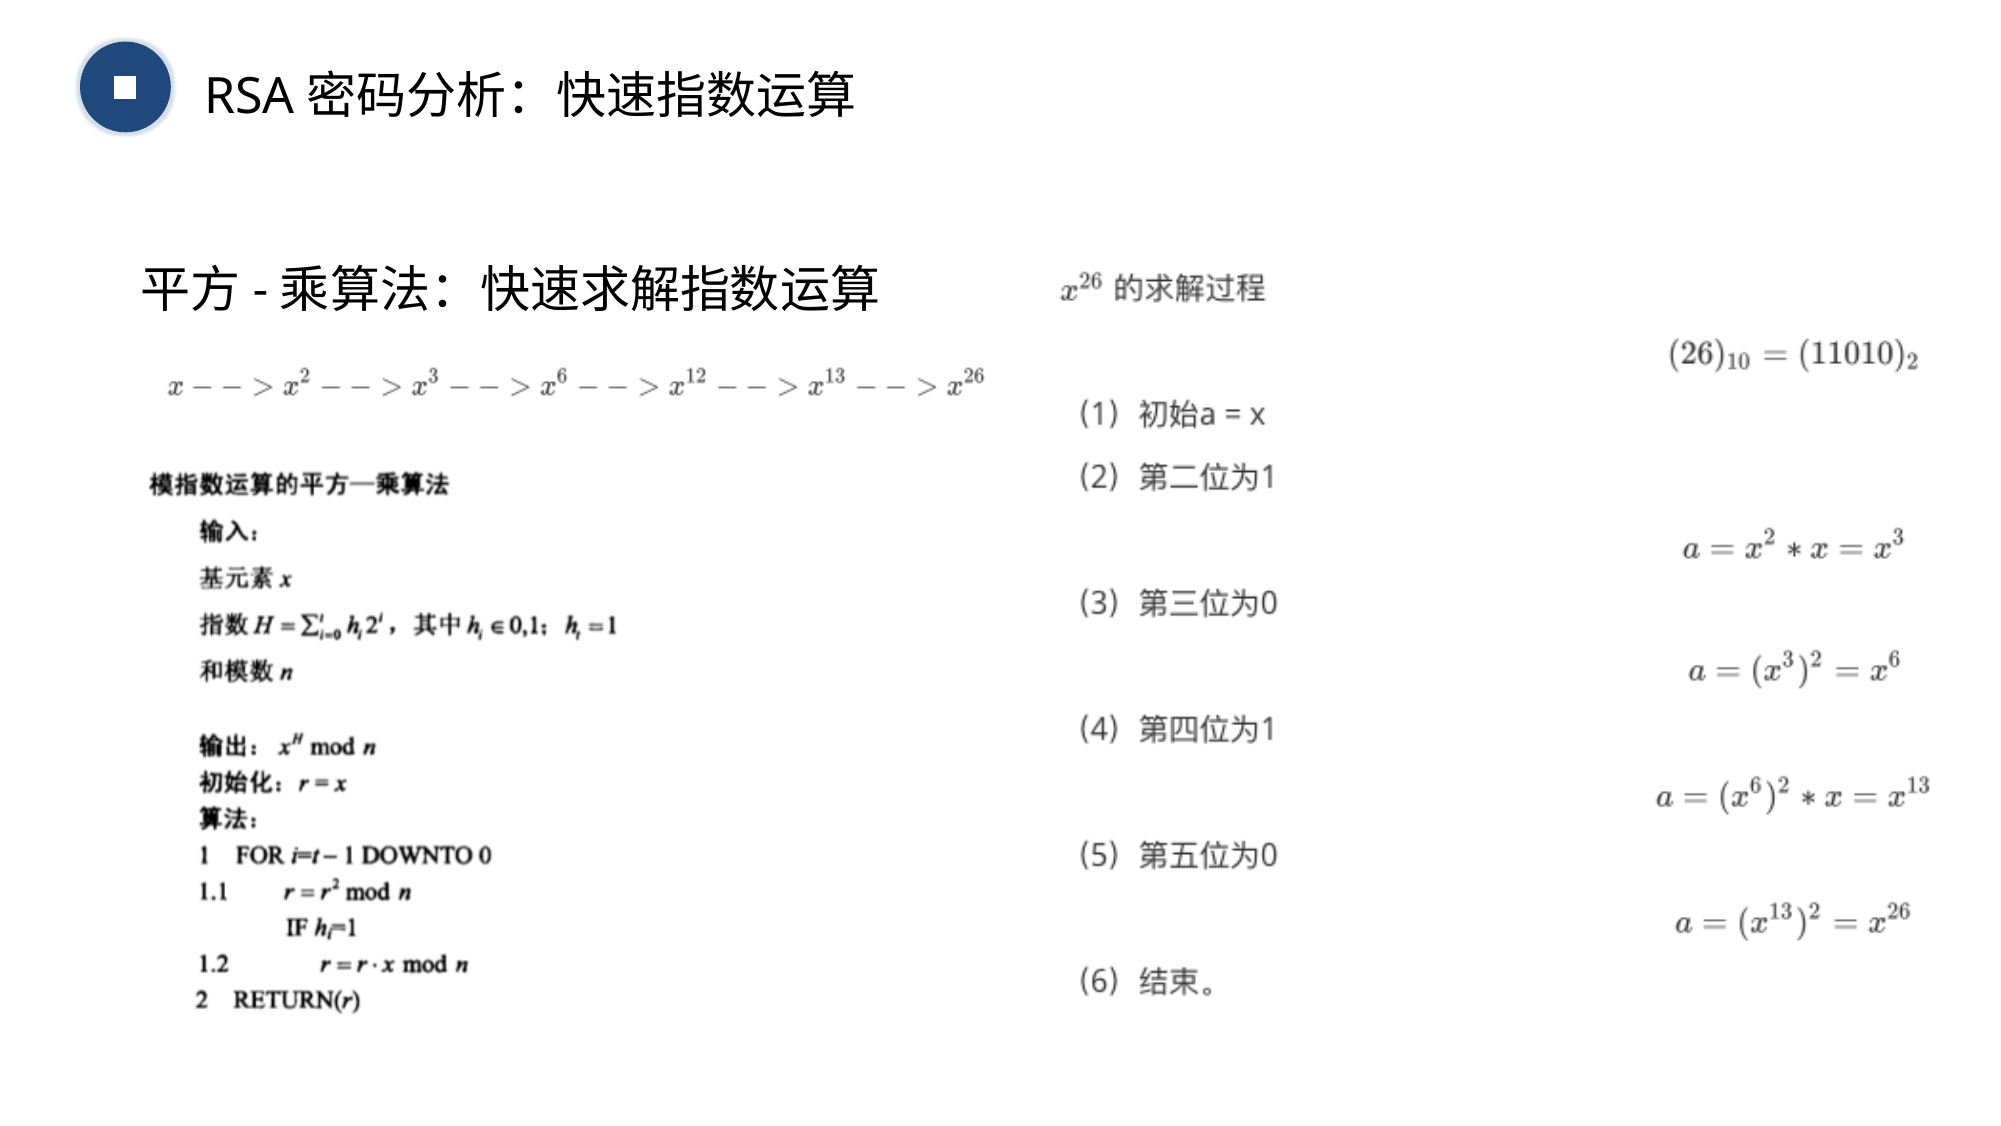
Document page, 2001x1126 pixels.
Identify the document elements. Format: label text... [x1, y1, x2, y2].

picture [139, 457, 1005, 1023]
text_box 平方-乘算法：快速求解指数运算 [126, 250, 1568, 326]
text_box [80, 41, 171, 133]
picture [139, 349, 1019, 425]
picture [1047, 259, 1962, 1023]
text_box RSA密码分析：快速指数运算 [196, 42, 1686, 132]
